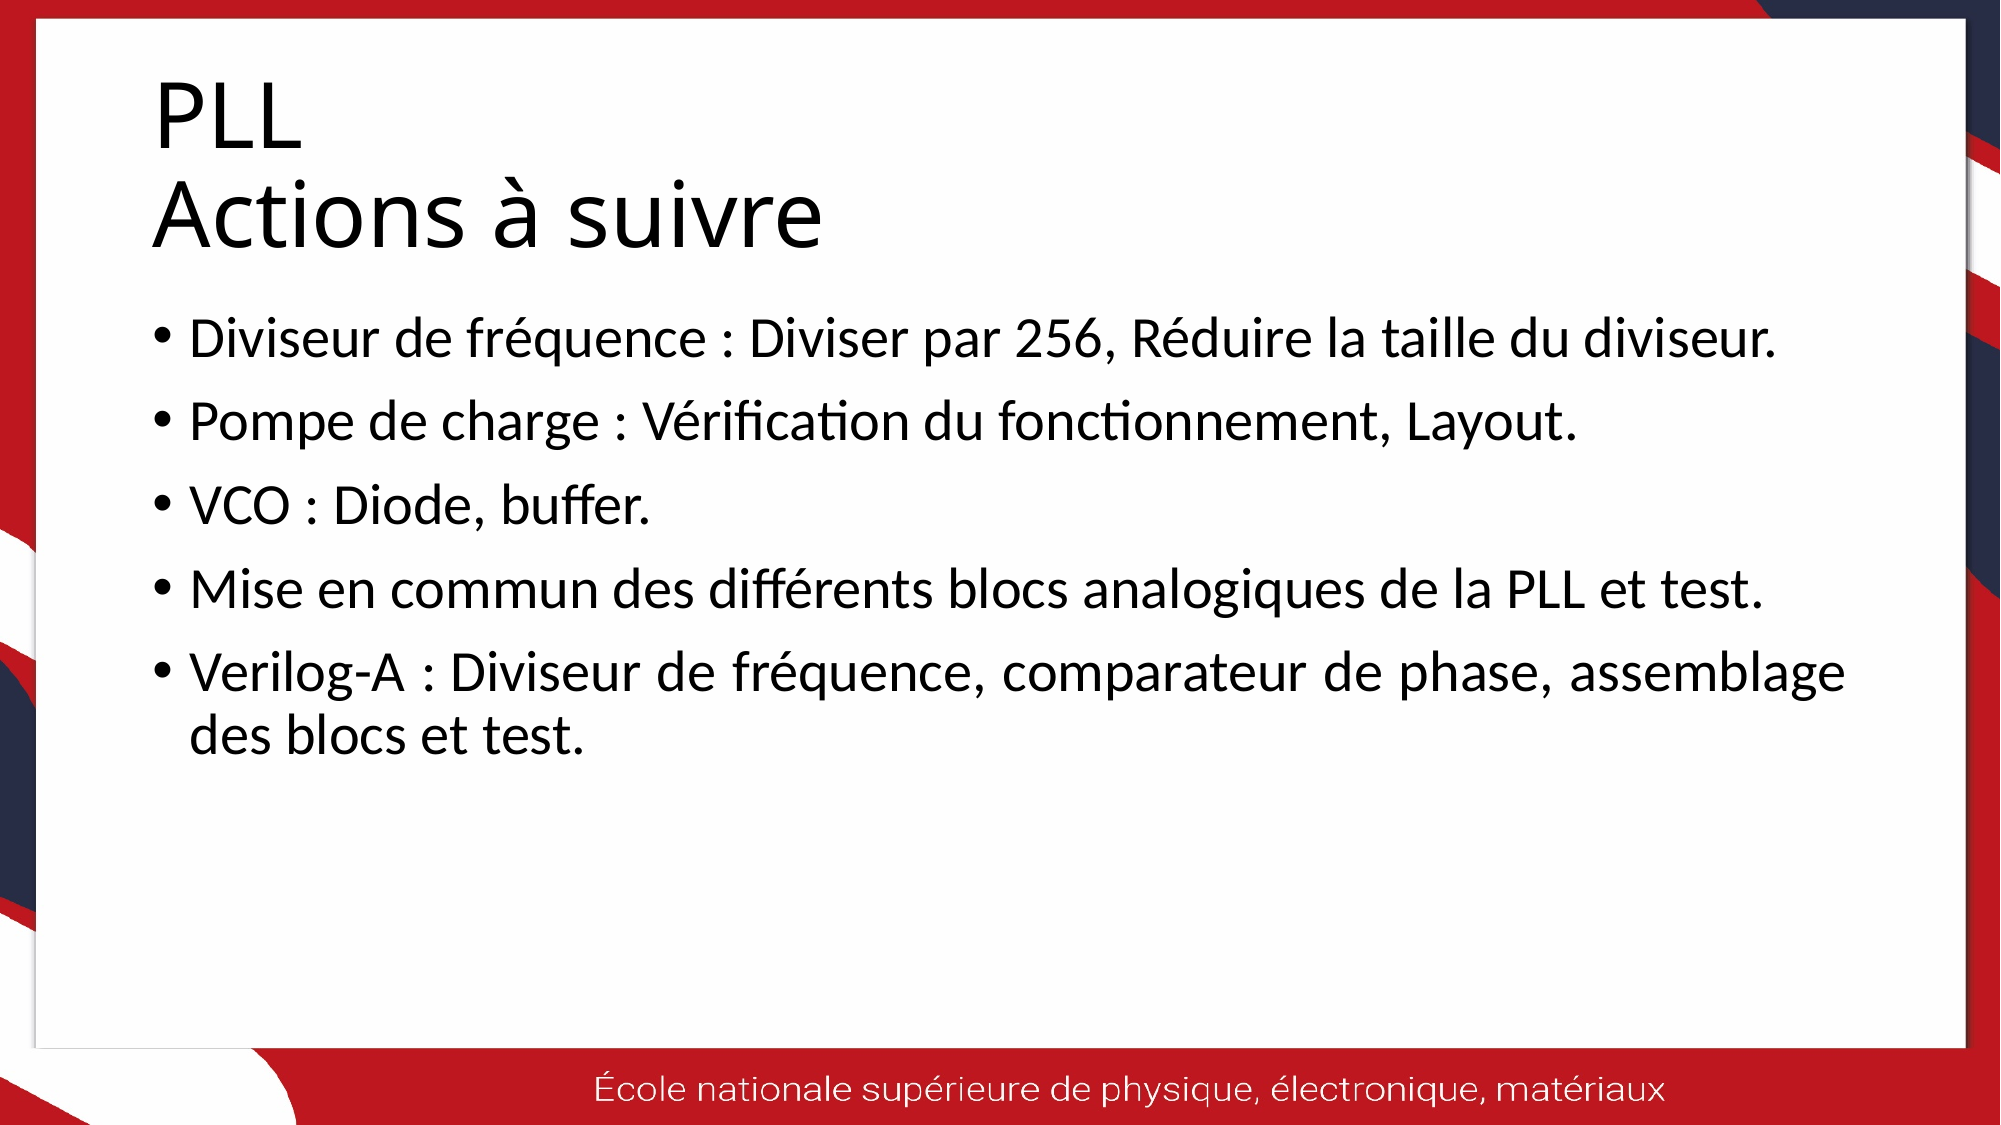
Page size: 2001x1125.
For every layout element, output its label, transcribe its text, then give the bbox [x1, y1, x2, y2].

picture [0, 0, 2000, 1125]
title PLL Actions à suivre [137, 59, 1863, 278]
slide_number 59 [1412, 1042, 1863, 1103]
list Diviseur de fréquence : Diviser par 256, Réduire la taille du diviseur. Pompe de charge : Vérification du fonctionnement, Layout. VCO : Diode, buffer. Mise en commun des différents blocs analogiques de la PLL et test. Verilog-A : Diviseur de fréquence, comparateur de phase, assemblage des blocs et test. [137, 299, 1863, 1014]
